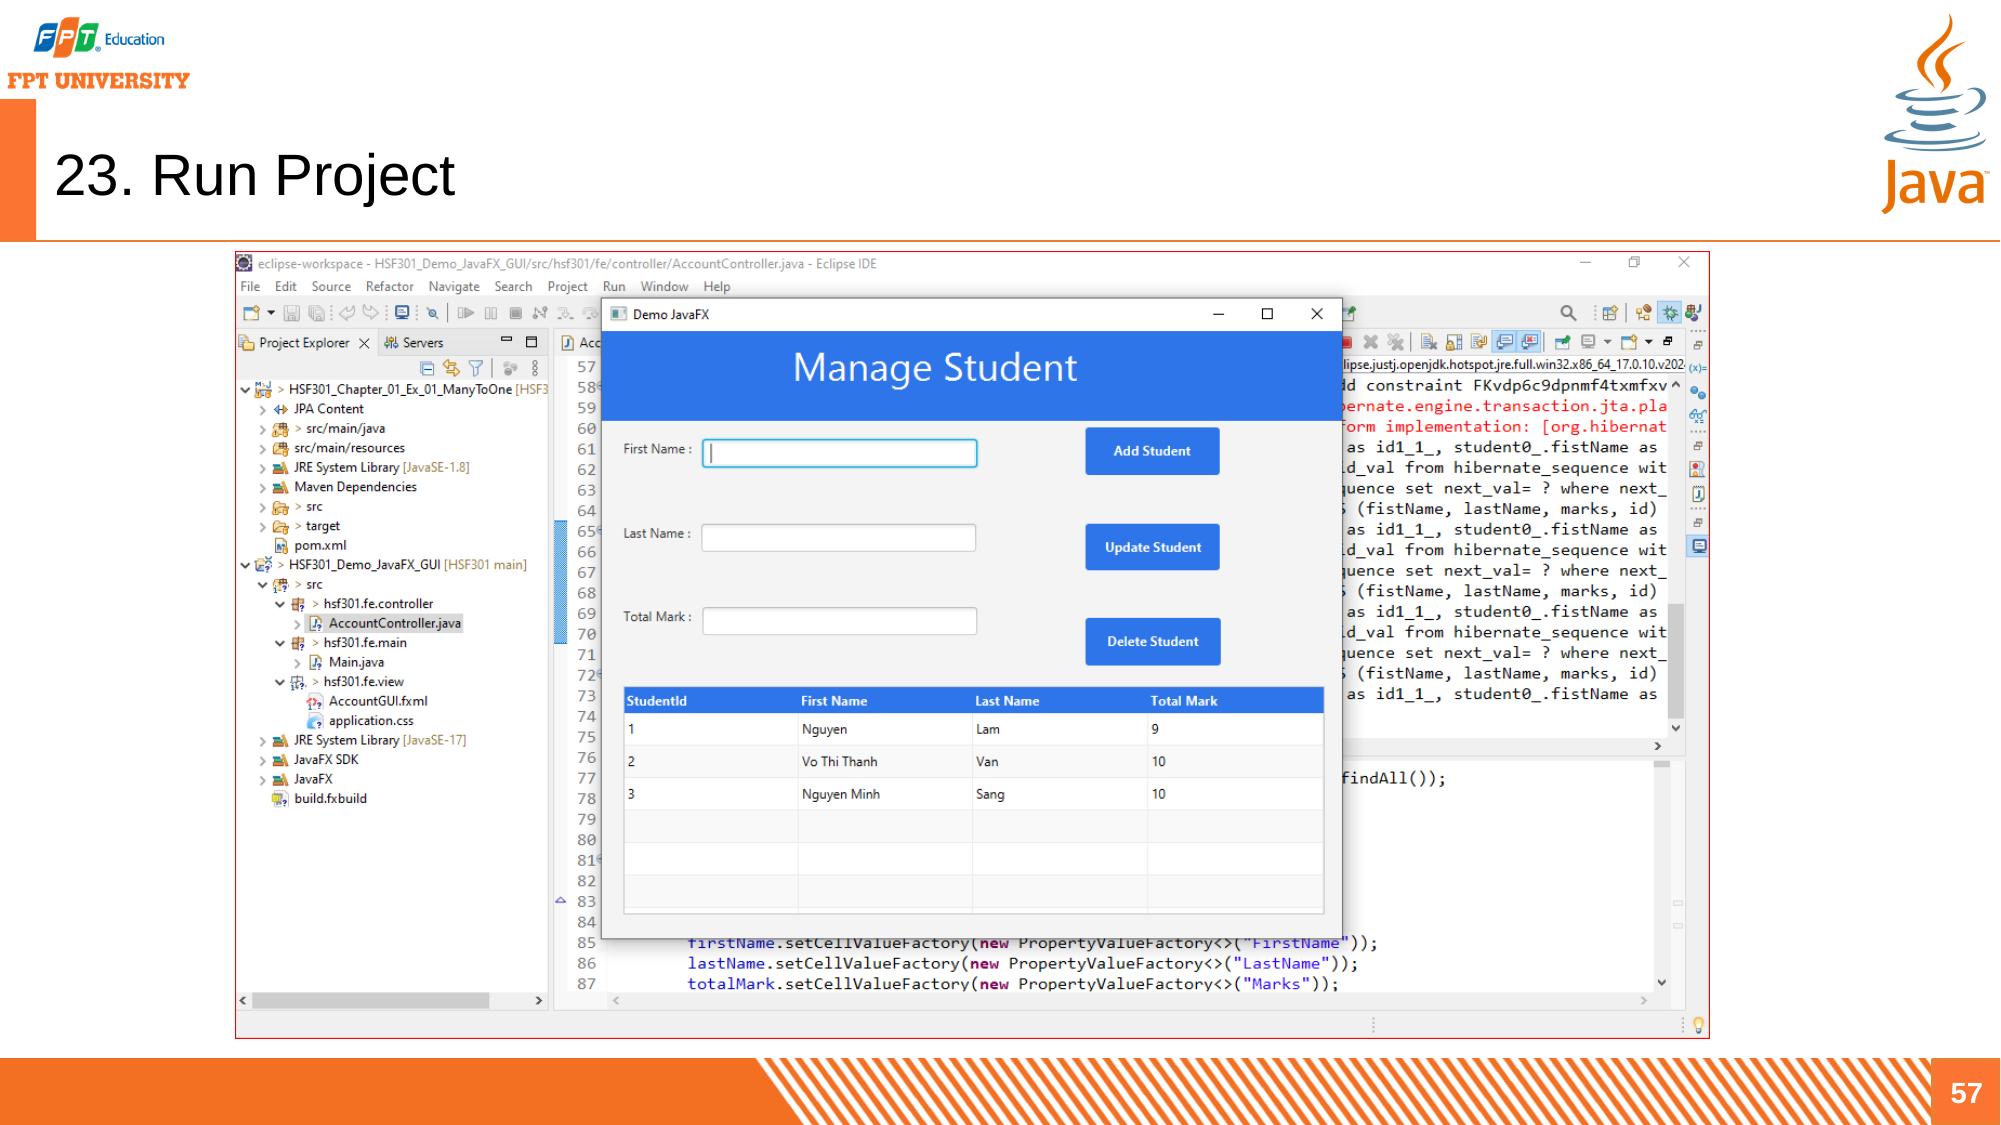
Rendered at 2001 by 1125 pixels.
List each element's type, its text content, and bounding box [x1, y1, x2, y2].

title 23. Run Project [39, 123, 1872, 230]
picture [235, 251, 1710, 1040]
picture [0, 2, 197, 99]
picture [0, 1058, 1934, 1125]
picture [1868, 4, 2000, 226]
slide_number 57 [1933, 1059, 2000, 1124]
